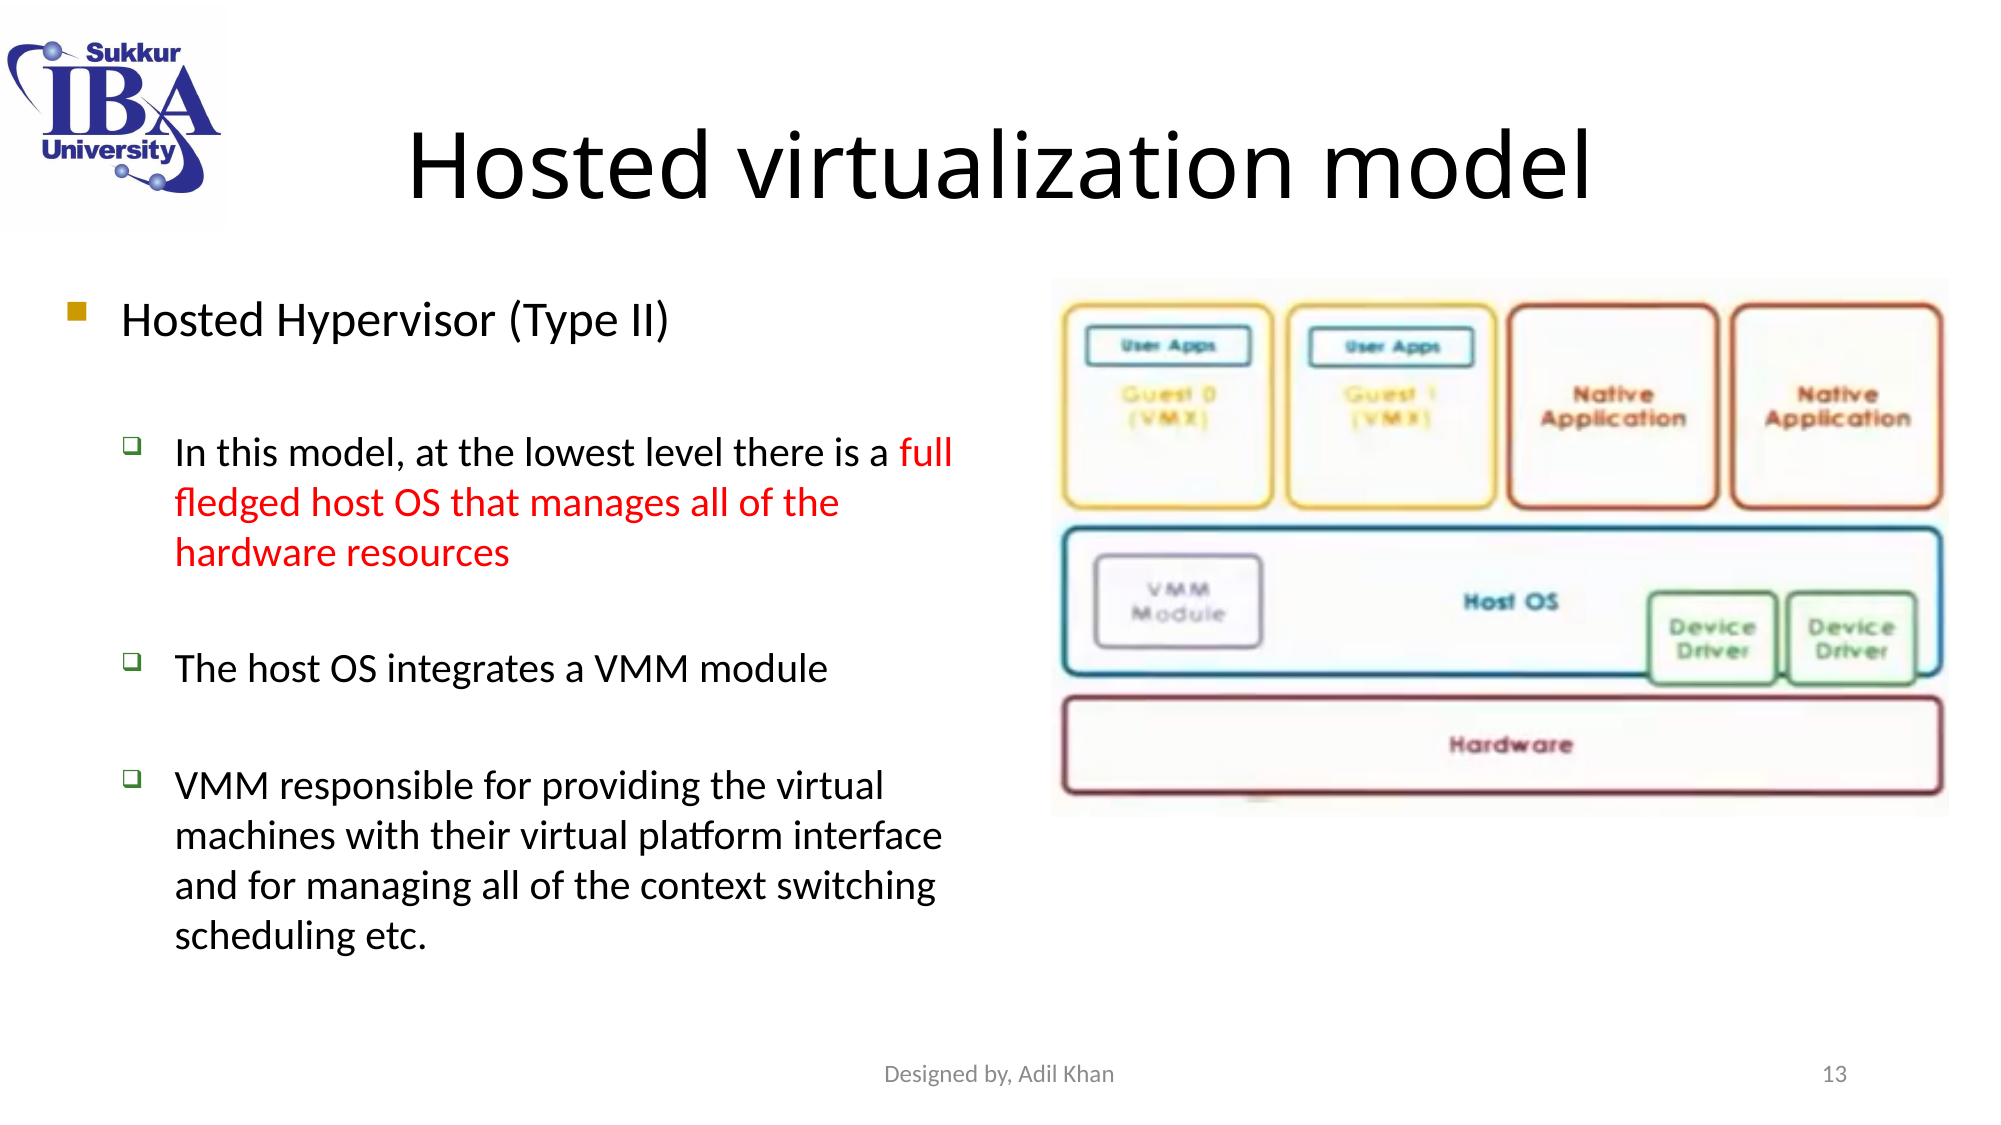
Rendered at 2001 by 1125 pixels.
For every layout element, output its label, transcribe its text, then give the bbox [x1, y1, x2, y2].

footer Designed by, Adil Khan [662, 1042, 1338, 1103]
text_box Hosted Hypervisor (Type II) In this model, at the lowest level there is a full fledged host OS that manages all of the hardware resources The host OS integrates a VMM module VMM responsible for providing the virtual machines with their virtual platform interface and for managing all of the context switching scheduling etc. [49, 278, 1026, 1016]
picture [1, 4, 227, 230]
picture [1051, 278, 1949, 817]
title Hosted virtualization model [137, 59, 1863, 278]
slide_number 13 [1412, 1042, 1863, 1103]
